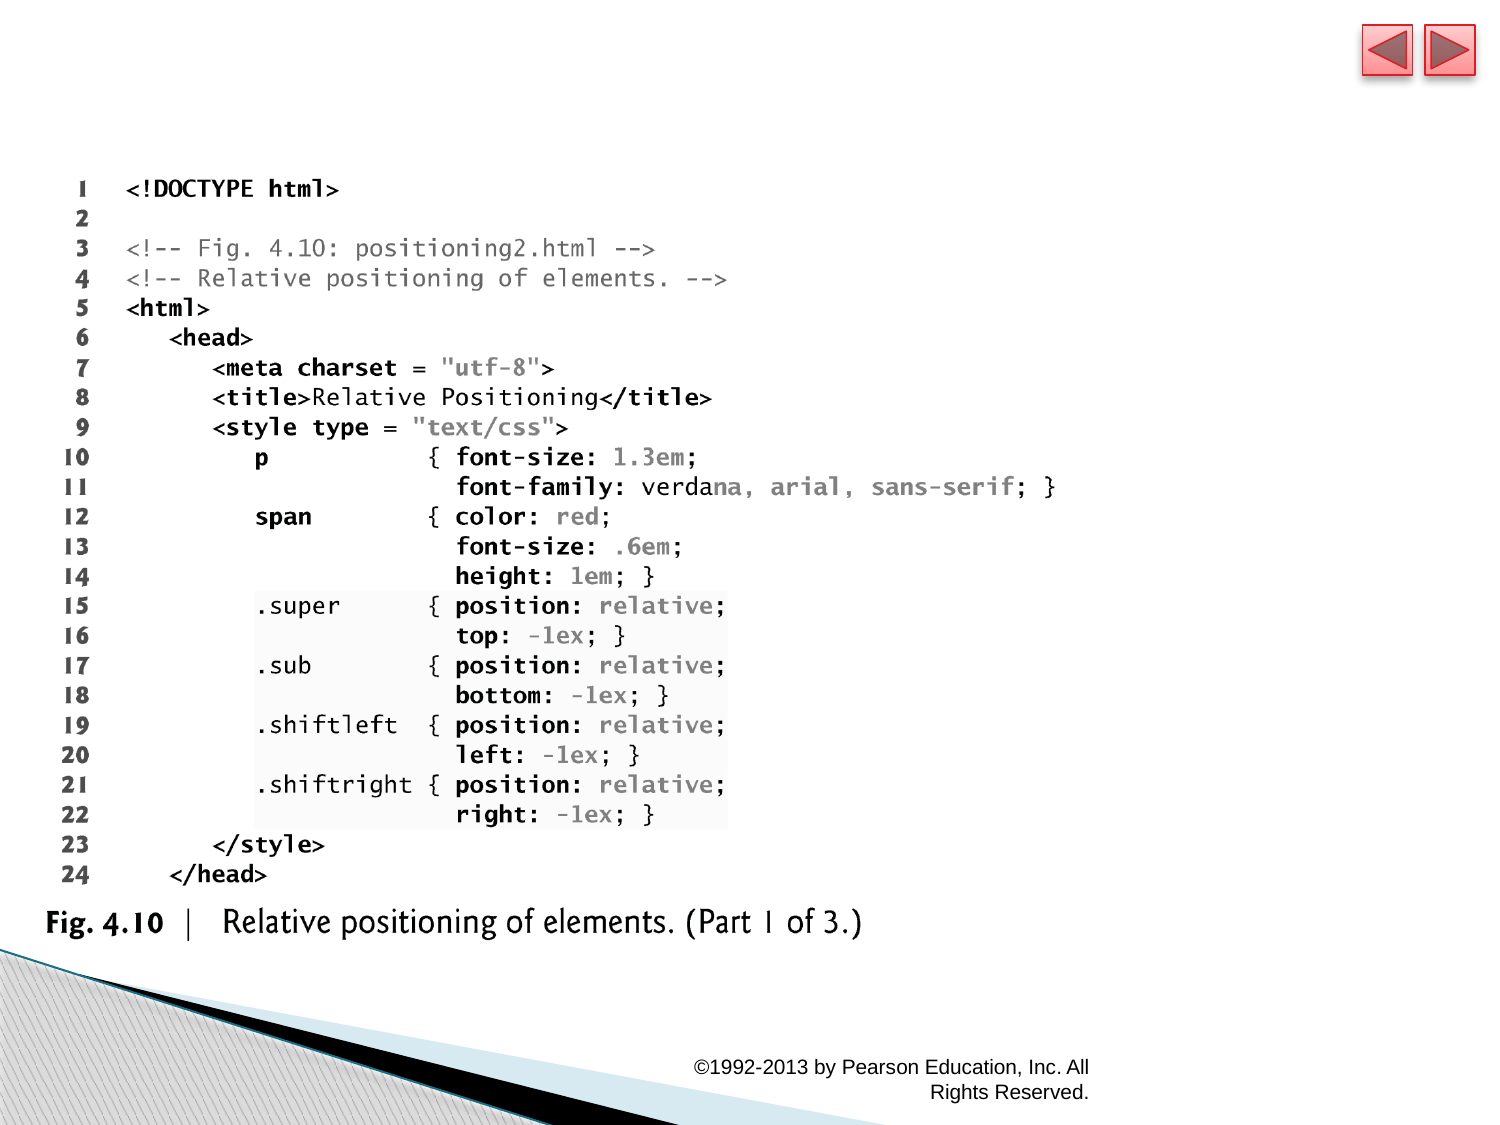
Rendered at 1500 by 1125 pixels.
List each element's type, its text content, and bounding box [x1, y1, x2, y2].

footer ©1992-2013 by Pearson Education, Inc. All Rights Reserved. [650, 1051, 1105, 1112]
picture [0, 106, 1500, 1018]
